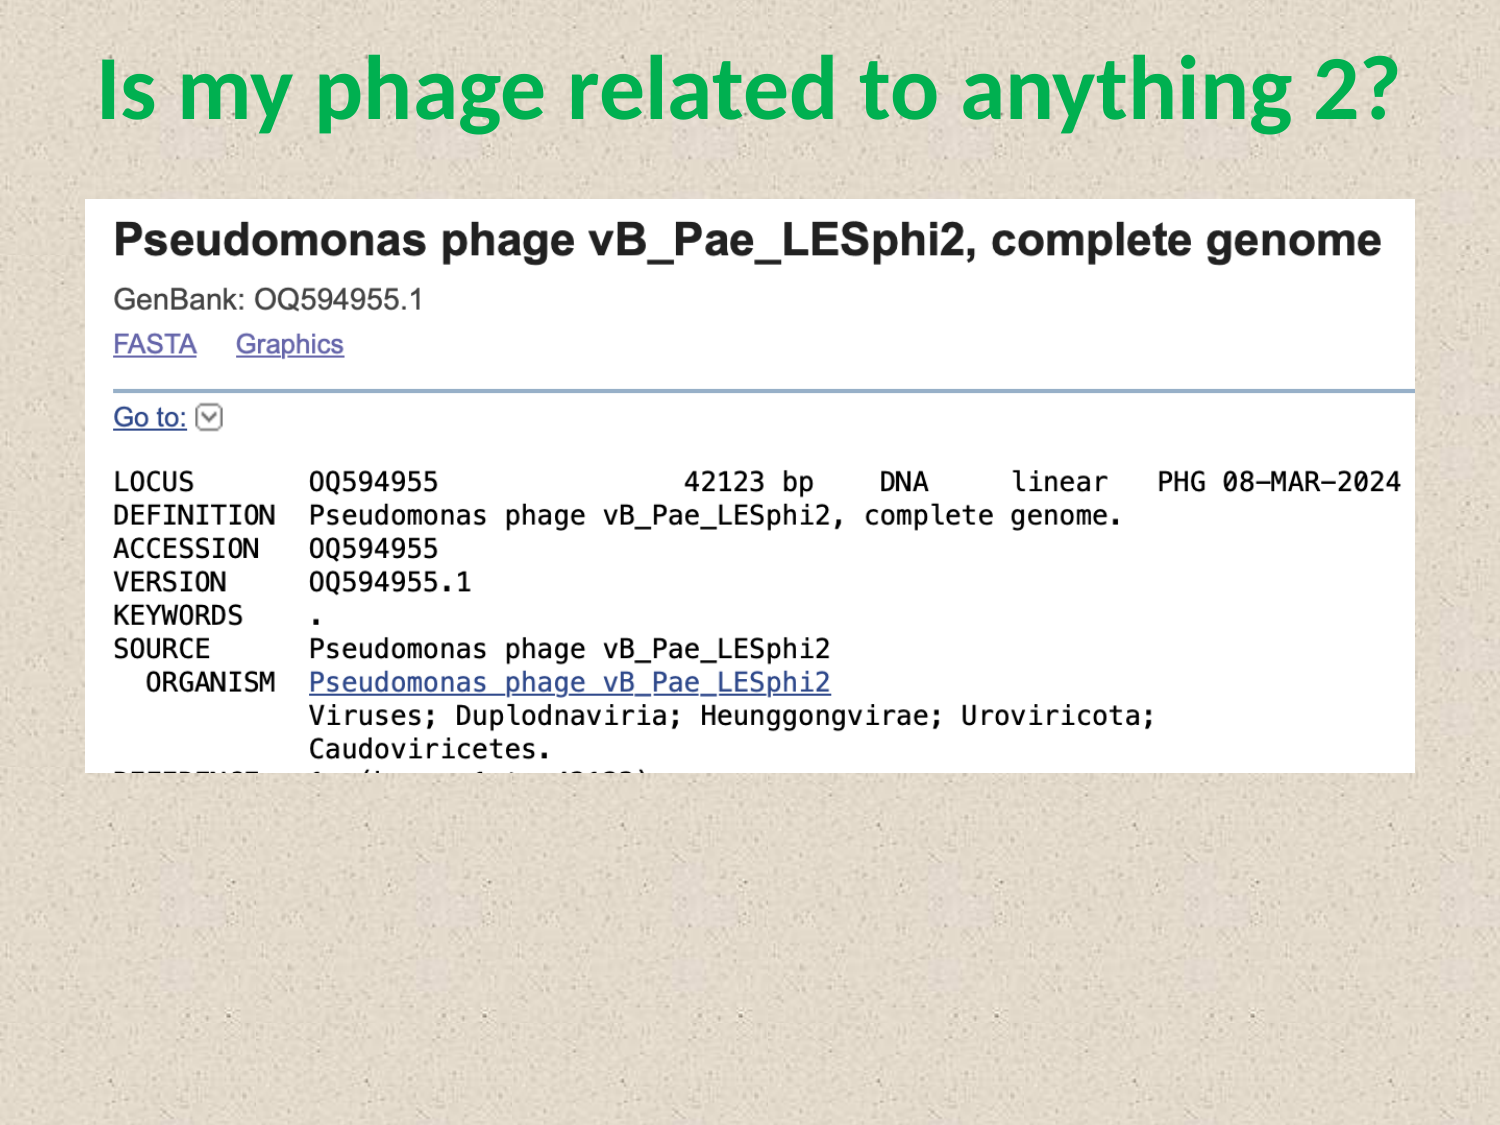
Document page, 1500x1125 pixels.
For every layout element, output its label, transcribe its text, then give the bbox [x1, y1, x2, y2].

picture [0, 0, 1500, 1125]
title Is my phage related to anything 2? [36, 0, 1464, 177]
